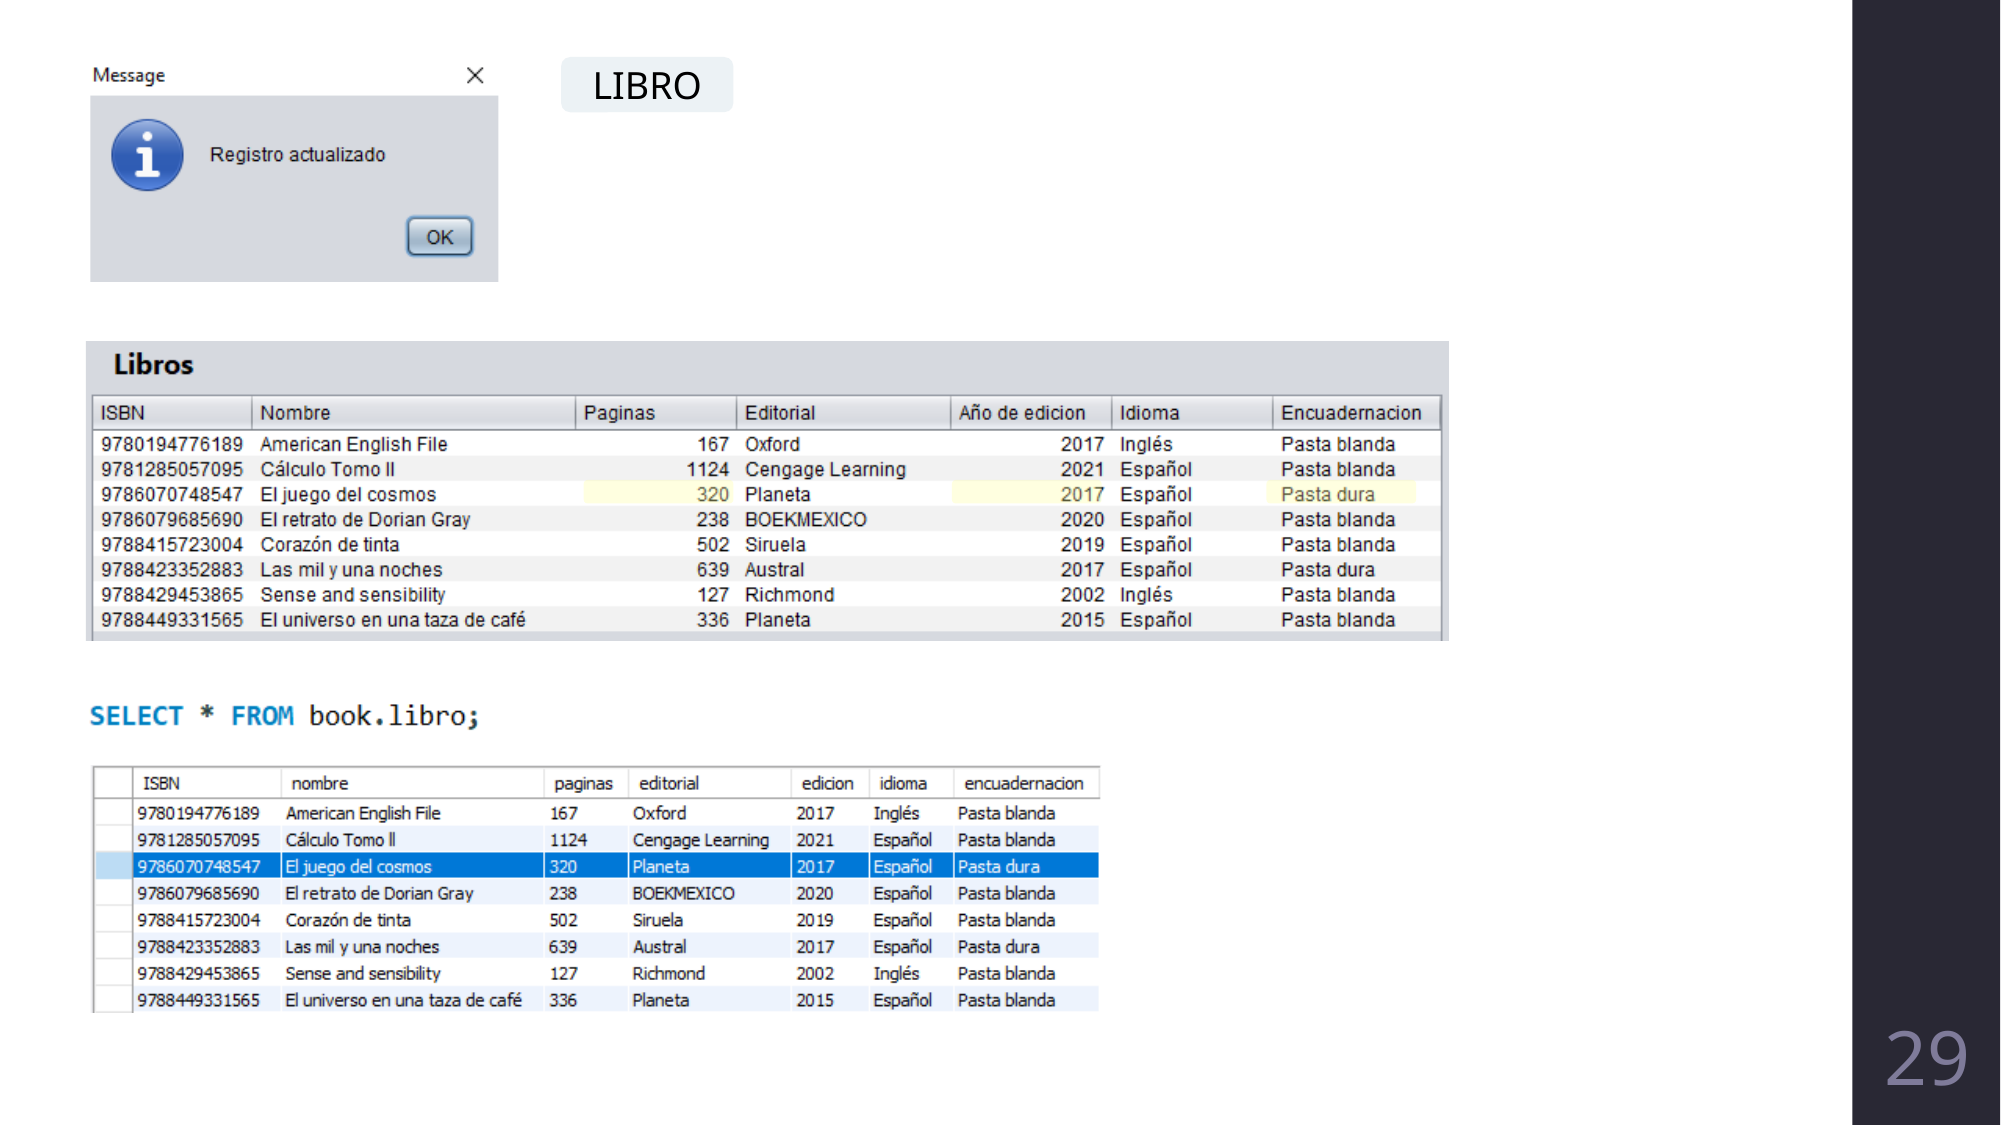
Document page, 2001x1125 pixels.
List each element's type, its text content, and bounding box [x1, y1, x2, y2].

picture [85, 340, 1450, 642]
picture [90, 56, 499, 283]
slide_number 29 [1852, 1012, 2000, 1110]
picture [90, 765, 1102, 1013]
picture [85, 699, 485, 738]
text_box LIBRO [559, 55, 735, 114]
